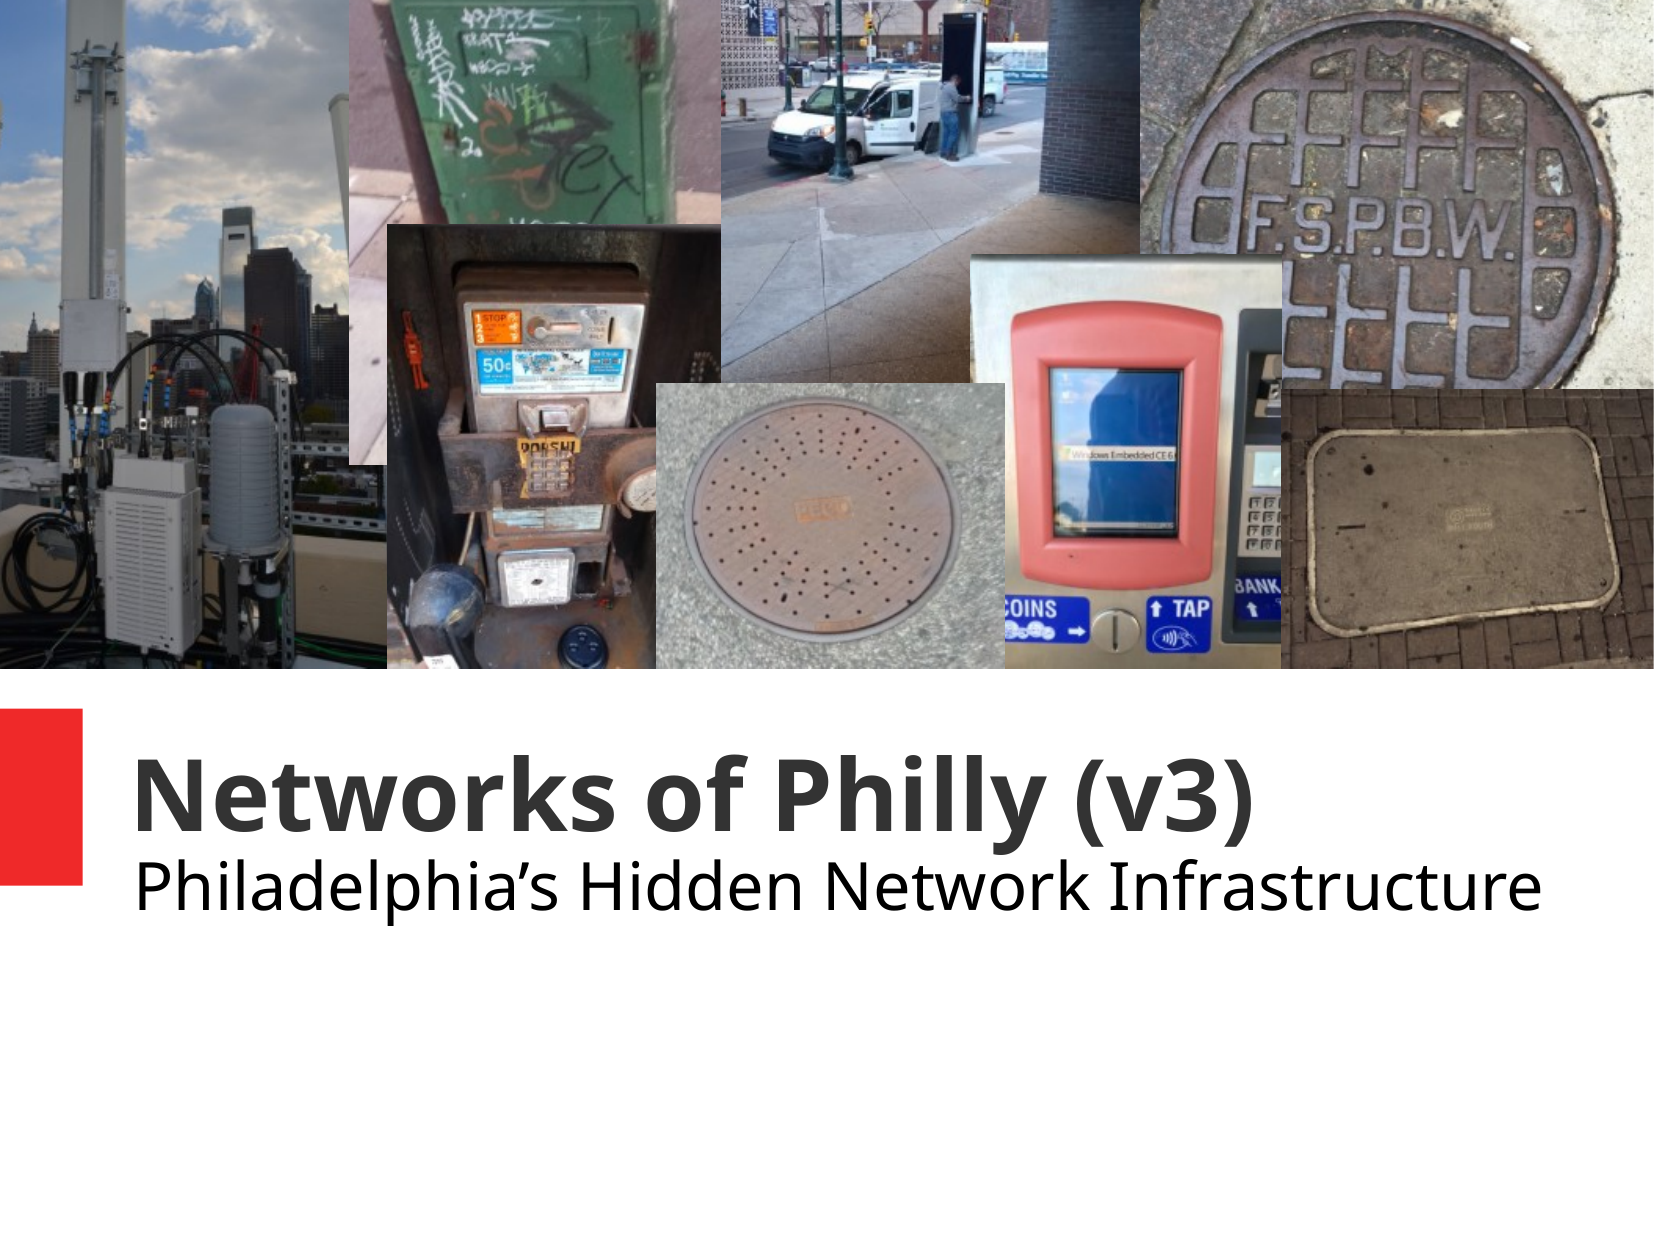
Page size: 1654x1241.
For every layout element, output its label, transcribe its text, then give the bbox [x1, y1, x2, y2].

picture [0, 0, 1654, 670]
text_box Networks of Philly (v3) [129, 678, 1536, 843]
text_box Networks of Philly (v3) [129, 924, 1536, 928]
text_box Philadelphia’s Hidden Network Infrastructure [89, 843, 1590, 924]
